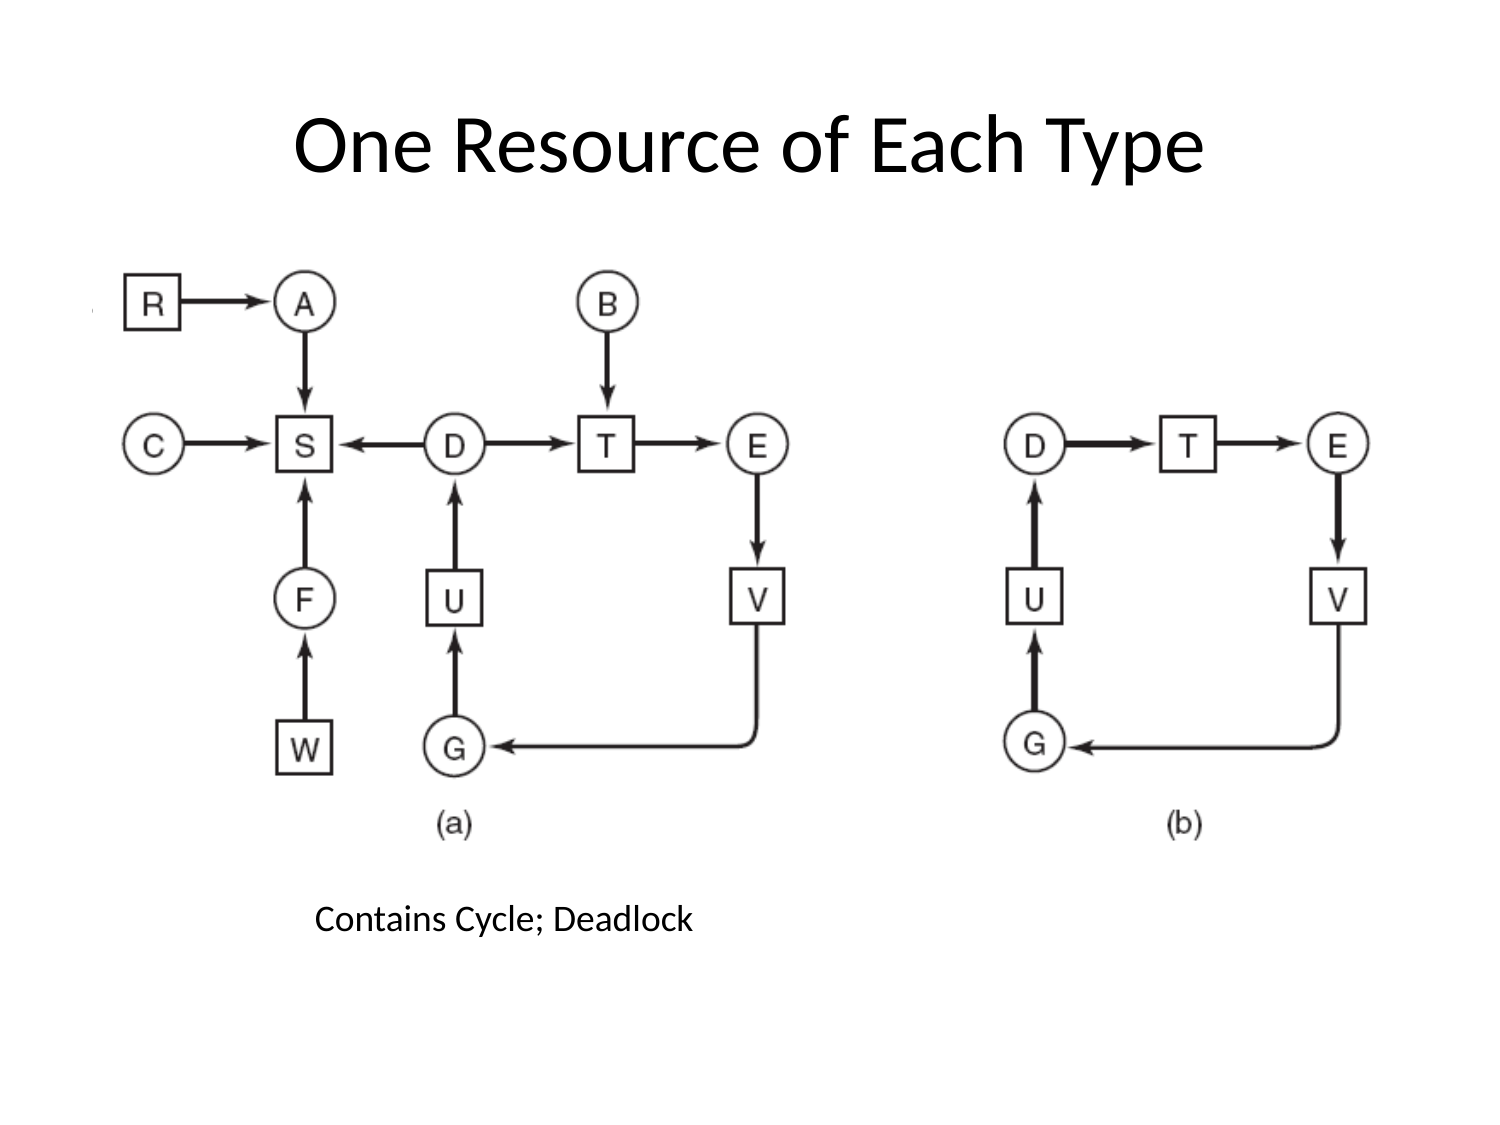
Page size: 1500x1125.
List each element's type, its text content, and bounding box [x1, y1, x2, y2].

picture [92, 241, 1401, 887]
text_box Contains Cycle; Deadlock [299, 895, 1200, 947]
list Figure 6-5. (a) A resource graph. (b) A cycle extracted from (a). [75, 262, 1425, 1005]
title One Resource of Each Type [75, 45, 1425, 233]
